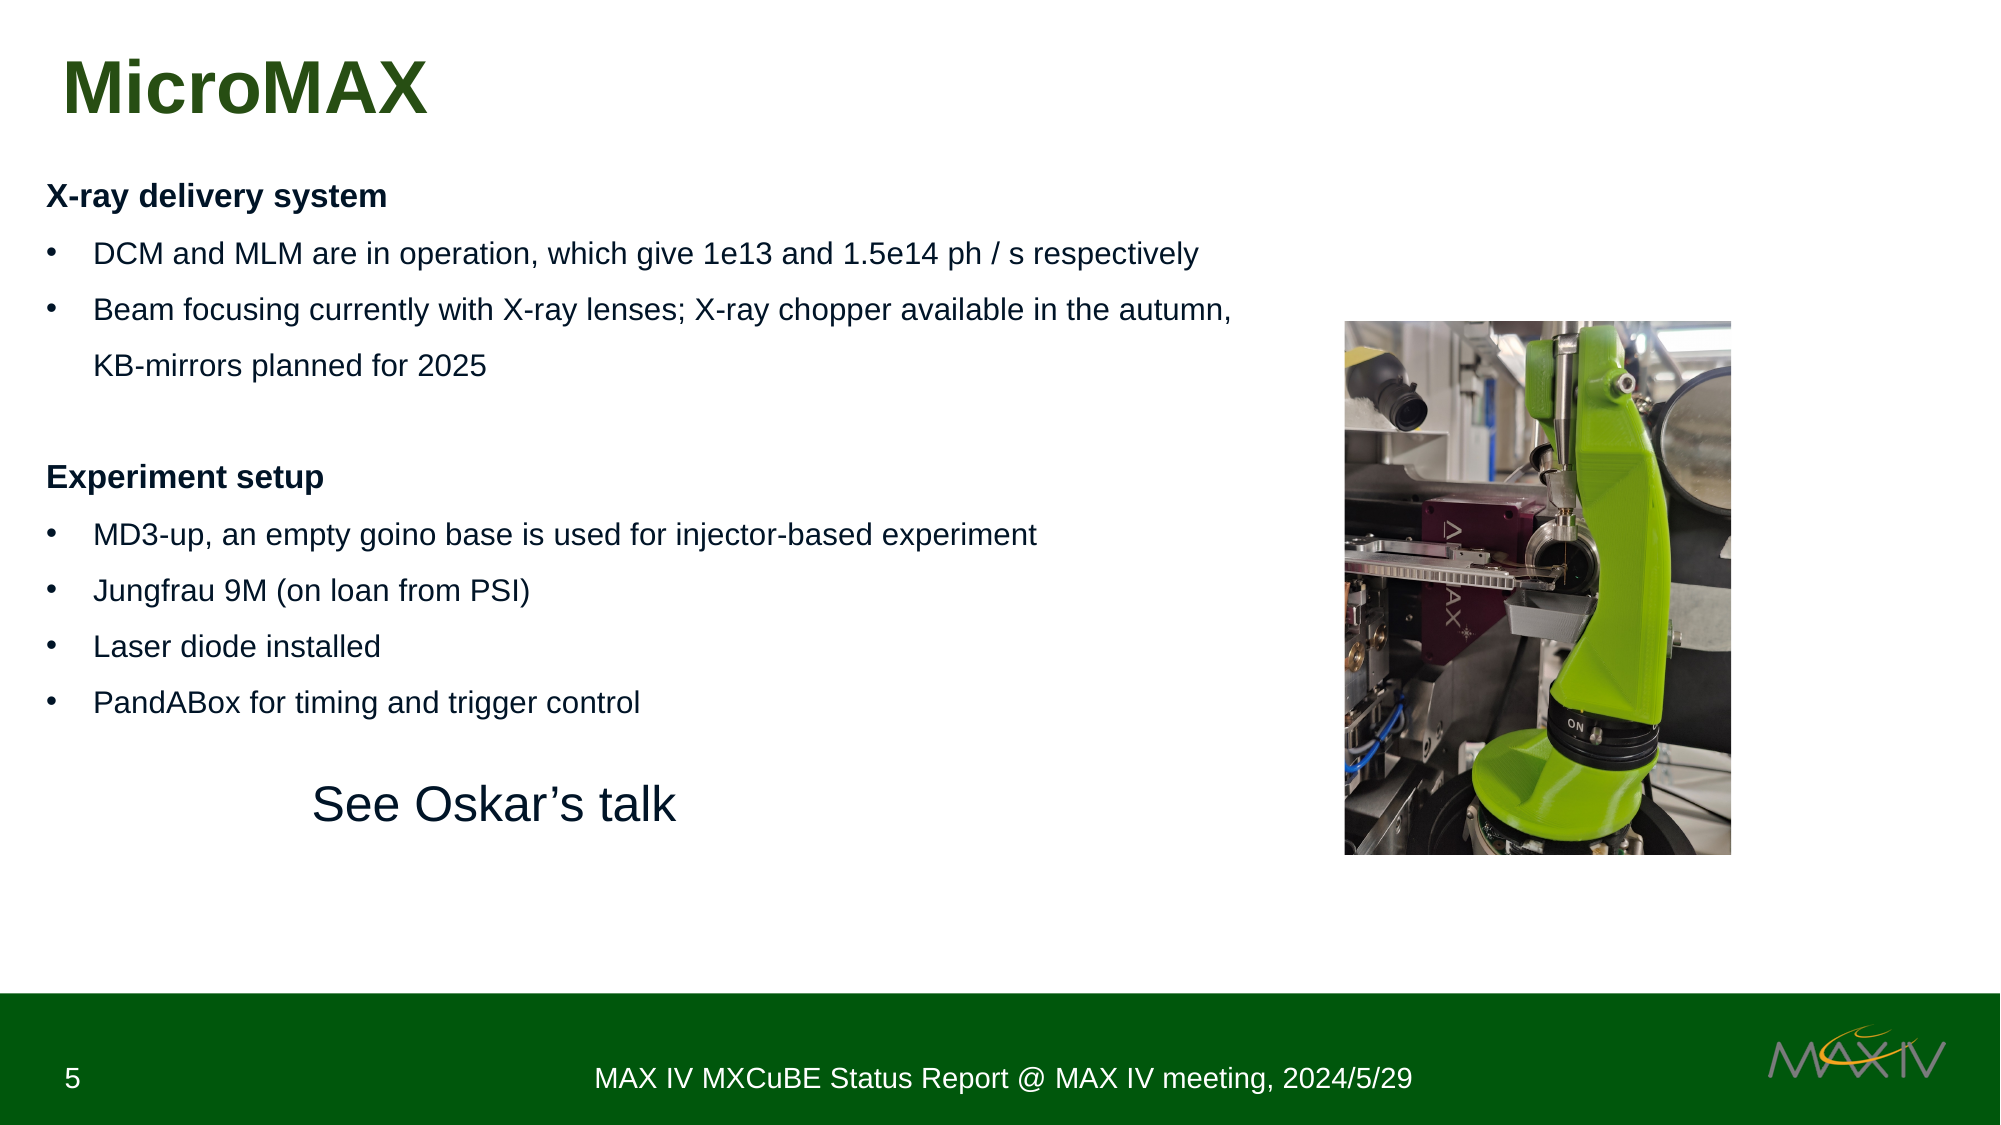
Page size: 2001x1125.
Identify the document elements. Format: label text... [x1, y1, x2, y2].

title MicroMAX [0, 0, 2000, 179]
picture [1344, 321, 1732, 856]
text_box 5 [49, 1051, 146, 1102]
text_box X-ray delivery system DCM and MLM are in operation, which give 1e13 and 1.5e14 ph / s respectively Beam focusing currently with X-ray lenses; X-ray chopper available in the autumn, KB-mirrors planned for 2025 Experiment setup MD3-up, an empty goino base is used for injector-based experiment Jungfrau 9M (on loan from PSI) Laser diode installed PandABox for timing and trigger control [31, 146, 1255, 780]
picture [1768, 1024, 1946, 1083]
text_box MAX IV MXCuBE Status Report @ MAX IV meeting, 2024/5/29 [566, 1051, 1434, 1102]
text_box See Oskar’s talk [296, 763, 774, 839]
